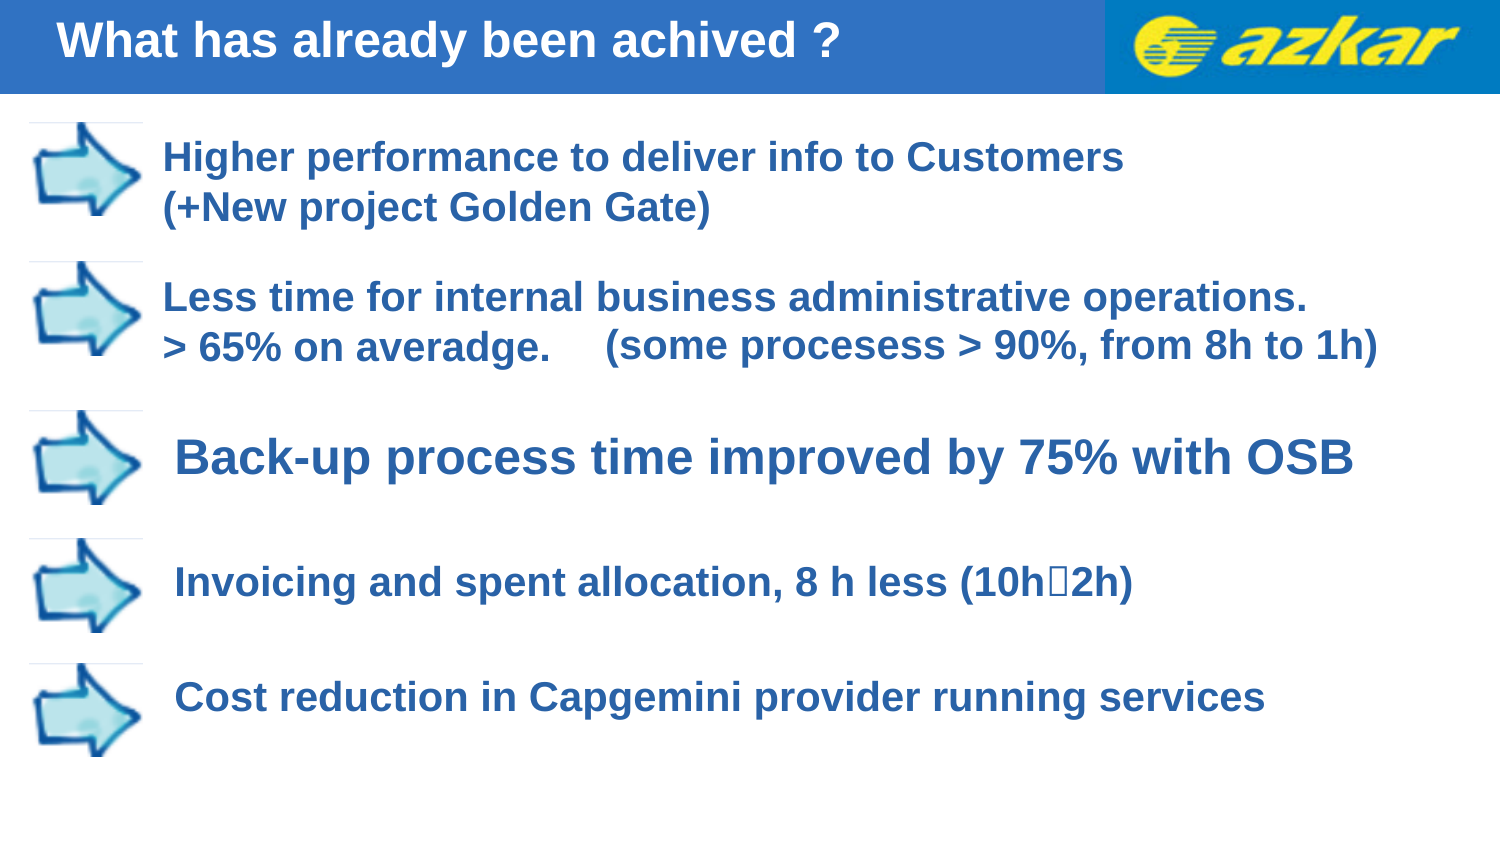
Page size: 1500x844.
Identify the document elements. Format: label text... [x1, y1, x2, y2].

text_box (some procesess > 90%, from 8h to 1h) [590, 310, 1484, 375]
text_box Back-up process time improved by 75% with OSB [159, 417, 1471, 492]
text_box Higher performance to deliver info to Customers (+New project Golden Gate) [147, 122, 1500, 237]
text_box [0, 0, 1100, 96]
picture [29, 662, 143, 758]
picture [29, 261, 143, 356]
text_box Invoicing and spent allocation, 8 h less (10h2h) [159, 547, 1500, 613]
text_box Cost reduction in Capgemini provider running services [159, 662, 1471, 727]
picture [29, 121, 143, 217]
text_box Less time for internal business administrative operations. > 65% on averadge. [147, 261, 1500, 377]
picture [29, 410, 143, 505]
picture [1105, 0, 1500, 95]
picture [29, 538, 143, 633]
text_box What has already been achived ? [41, 0, 1103, 75]
